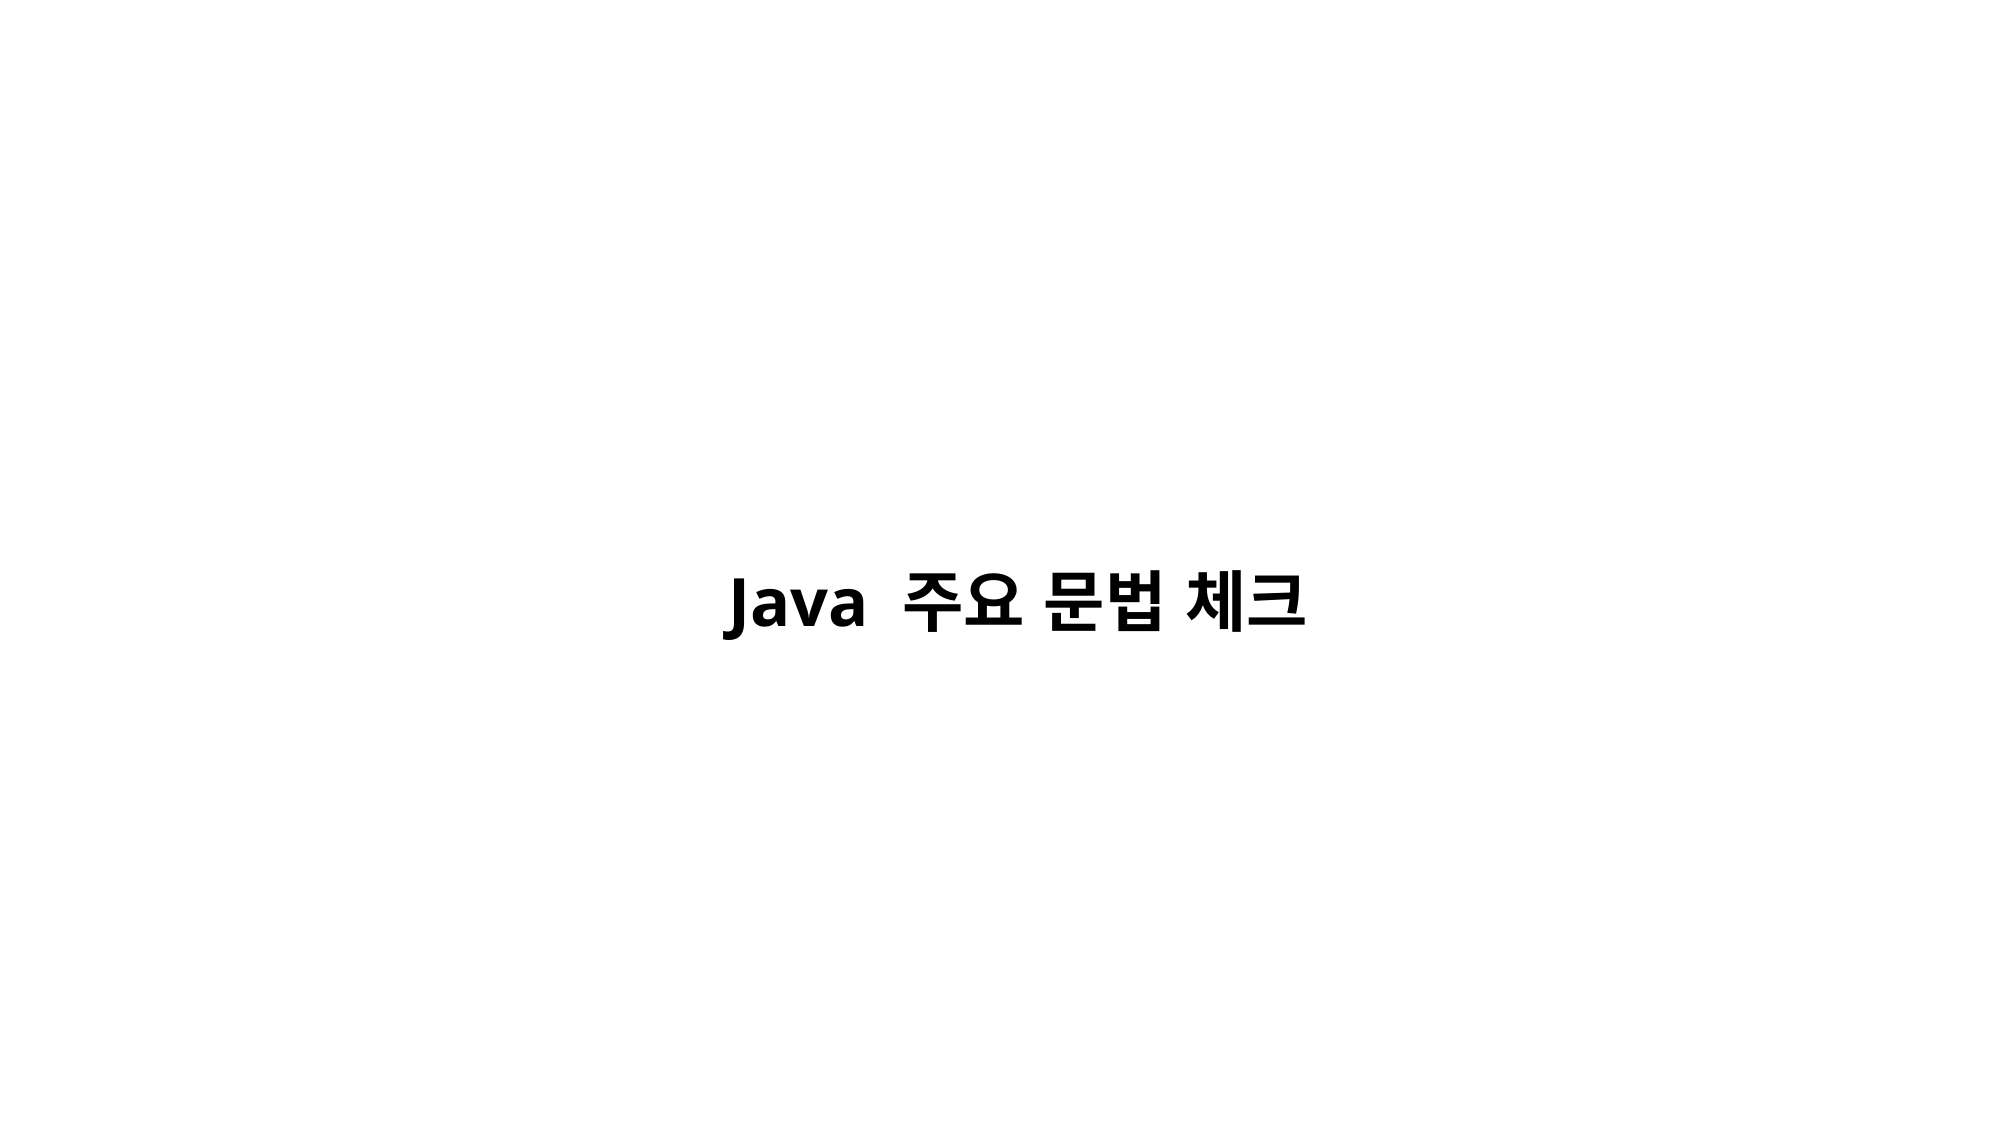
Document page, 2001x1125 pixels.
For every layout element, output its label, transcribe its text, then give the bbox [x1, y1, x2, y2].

text_box Java 주요 문법 체크 [106, 551, 1932, 647]
